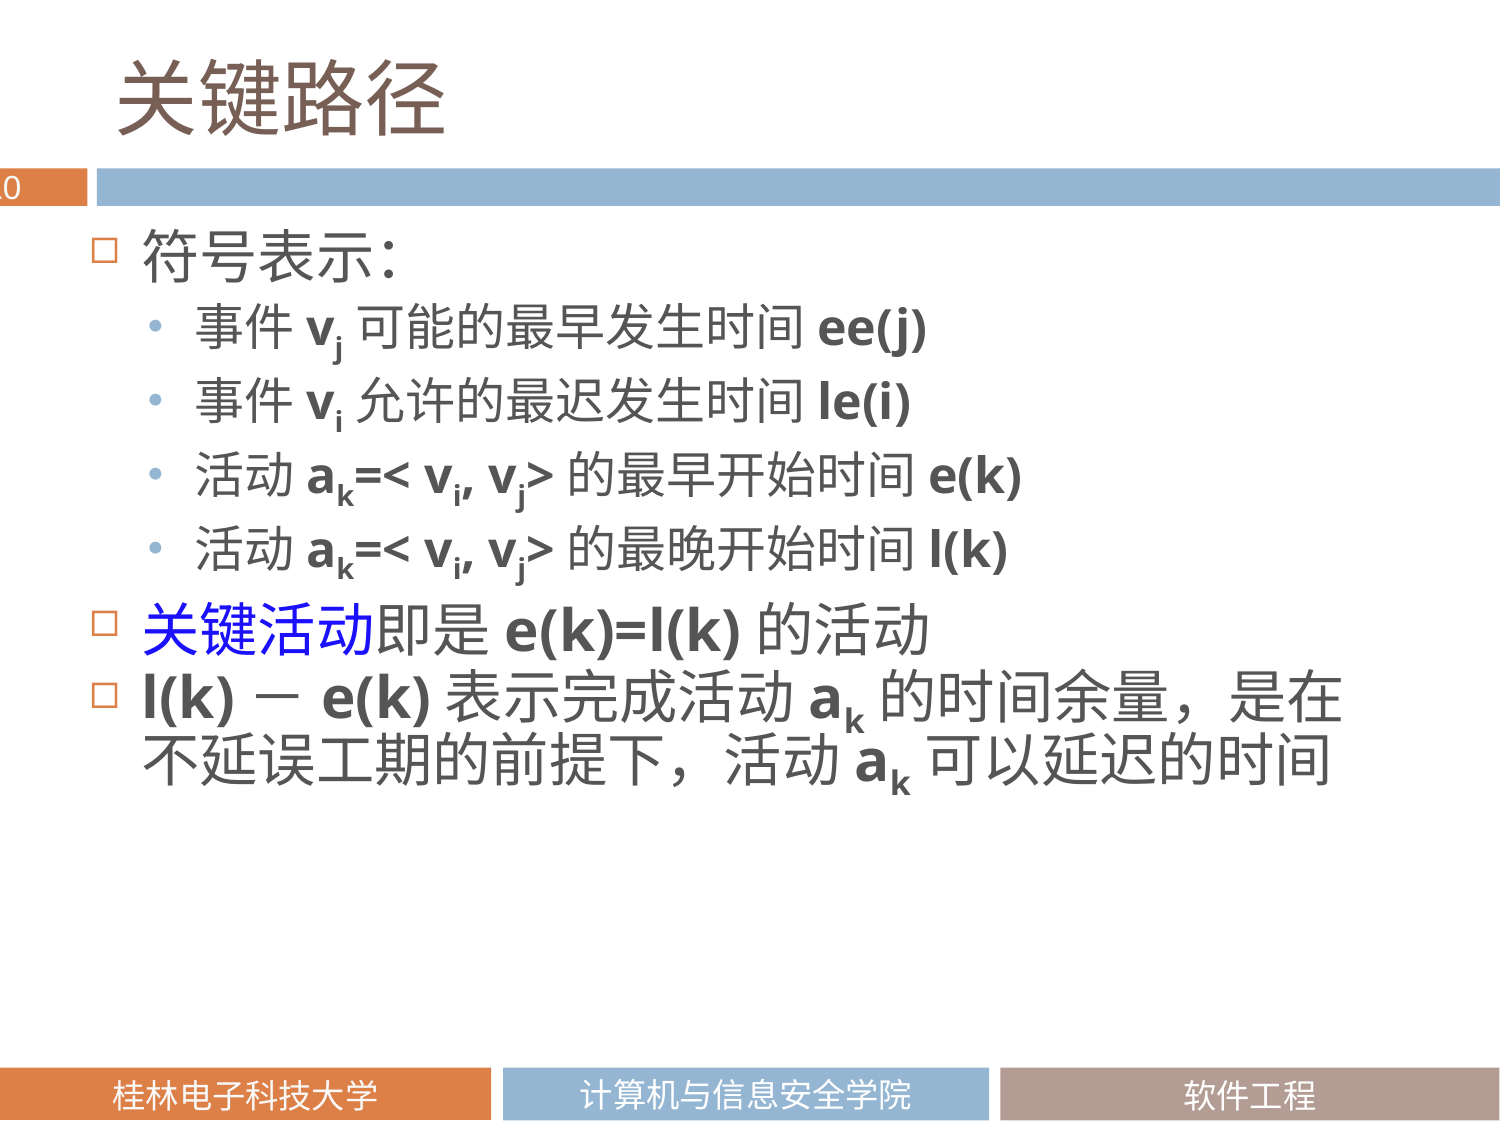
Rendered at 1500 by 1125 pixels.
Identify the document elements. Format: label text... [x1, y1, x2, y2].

list 符号表示： 事件vj可能的最早发生时间ee(j) 事件vi允许的最迟发生时间le(i) 活动ak=< vi, vj>的最早开始时间e(k) 活动ak=< vi, vj>的最晚开始时间l(k) 关键活动即是e(k)=l(k)的活动 l(k)－e(k)表示完成活动ak的时间余量，是在不延误工期的前提下，活动ak可以延迟的时间 [73, 219, 1412, 1006]
title 关键路径 [99, 37, 1438, 155]
